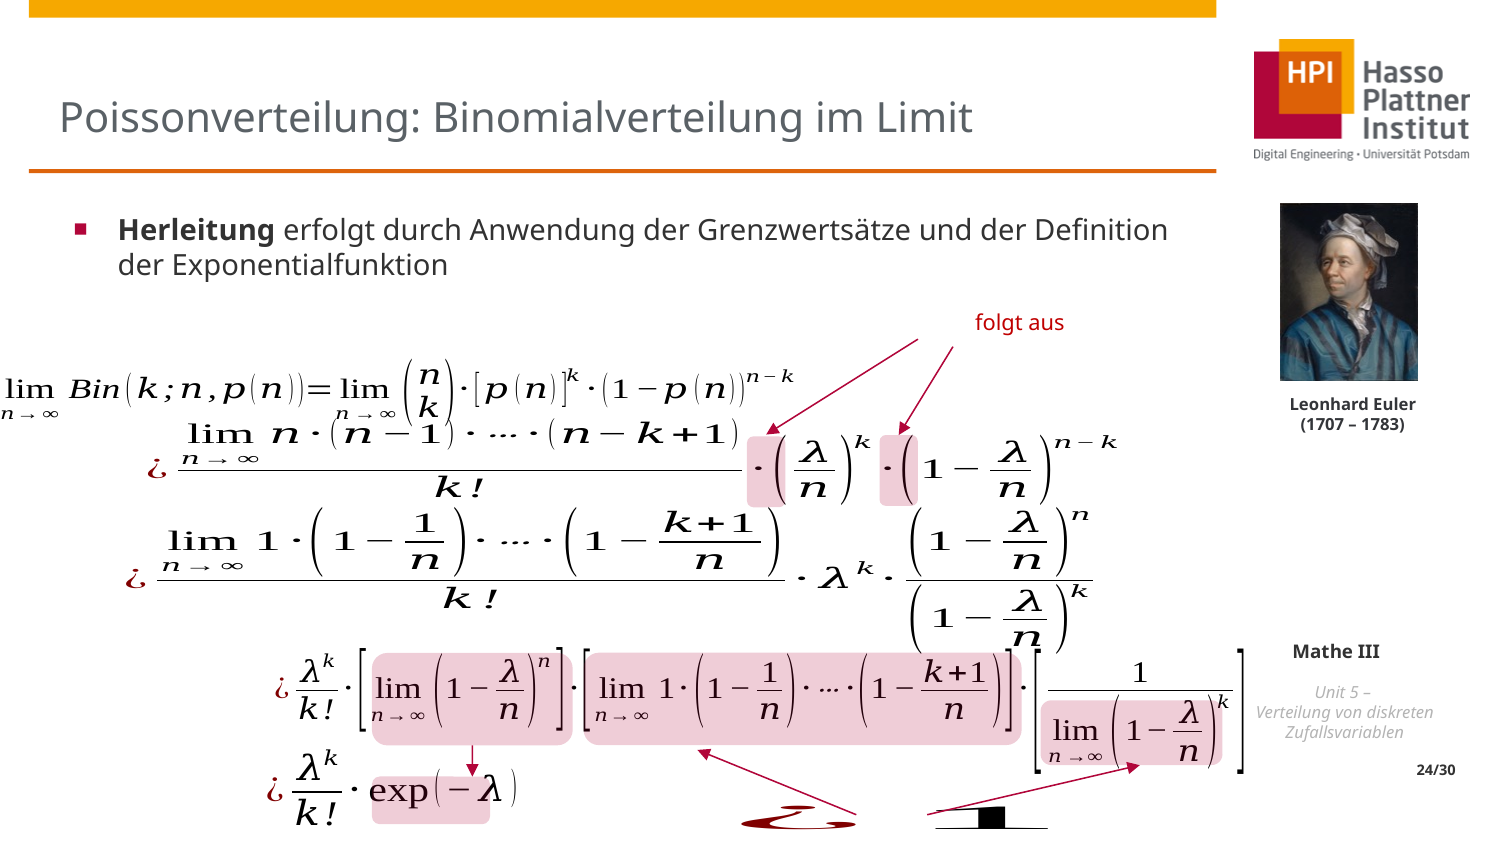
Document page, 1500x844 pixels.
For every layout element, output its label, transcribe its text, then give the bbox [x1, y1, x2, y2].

text_box [744, 434, 788, 510]
text_box [1038, 698, 1225, 768]
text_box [765, 338, 919, 435]
picture [1279, 203, 1418, 382]
text_box Leonhard Euler (1707 – 1783) [1228, 386, 1477, 442]
text_box [877, 444, 920, 509]
title Poissonverteilung: Binomialverteilung im Limit [58, 17, 1187, 170]
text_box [898, 346, 954, 436]
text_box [926, 764, 1140, 815]
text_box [697, 749, 857, 815]
picture [1254, 39, 1470, 161]
text_box [581, 650, 1024, 748]
text_box [369, 774, 493, 827]
text_box [369, 650, 575, 748]
